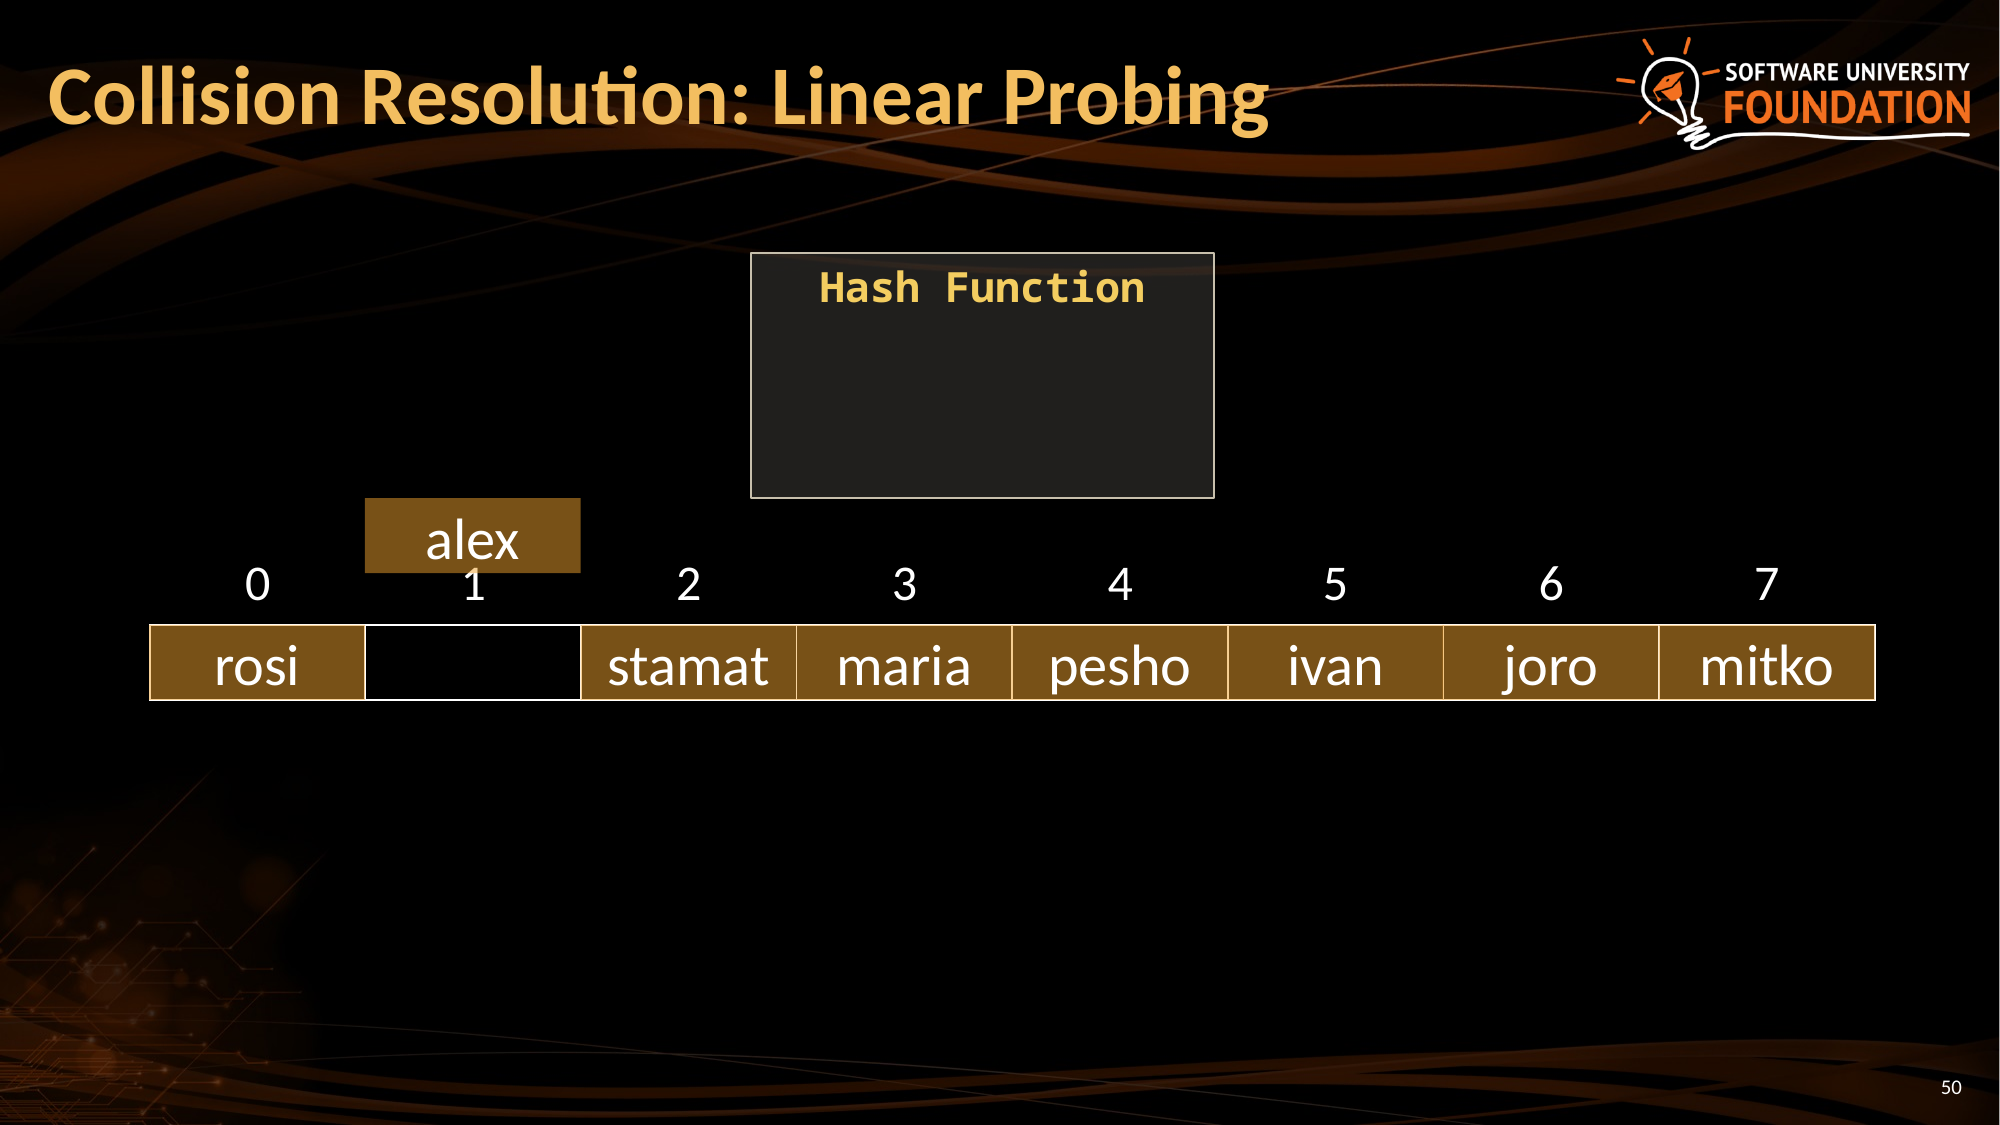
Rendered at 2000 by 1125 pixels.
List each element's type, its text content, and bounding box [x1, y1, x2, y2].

table_header 2 [581, 550, 797, 624]
table_header 0 [150, 550, 365, 624]
slide_number 50 [1897, 1070, 1968, 1103]
table_cell [366, 626, 580, 699]
text_box alex [364, 498, 581, 574]
table_header 6 [1443, 550, 1659, 624]
text_box maria [797, 624, 1012, 700]
table_header 3 [797, 550, 1012, 624]
text_box stamat [580, 624, 797, 700]
table_header 1 [365, 574, 581, 624]
table_header 5 [1228, 550, 1443, 624]
text_box ivan [1228, 624, 1442, 700]
picture [0, 0, 2000, 1125]
table_header 4 [1012, 550, 1228, 624]
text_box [751, 252, 1214, 499]
table_header 7 [1659, 550, 1875, 624]
text_box rosi [149, 624, 365, 700]
title Collision Resolution: Linear Probing [30, 6, 1602, 189]
text_box pesho [1012, 624, 1228, 700]
text_box joro [1442, 624, 1659, 700]
text_box mitko [1659, 624, 1875, 700]
